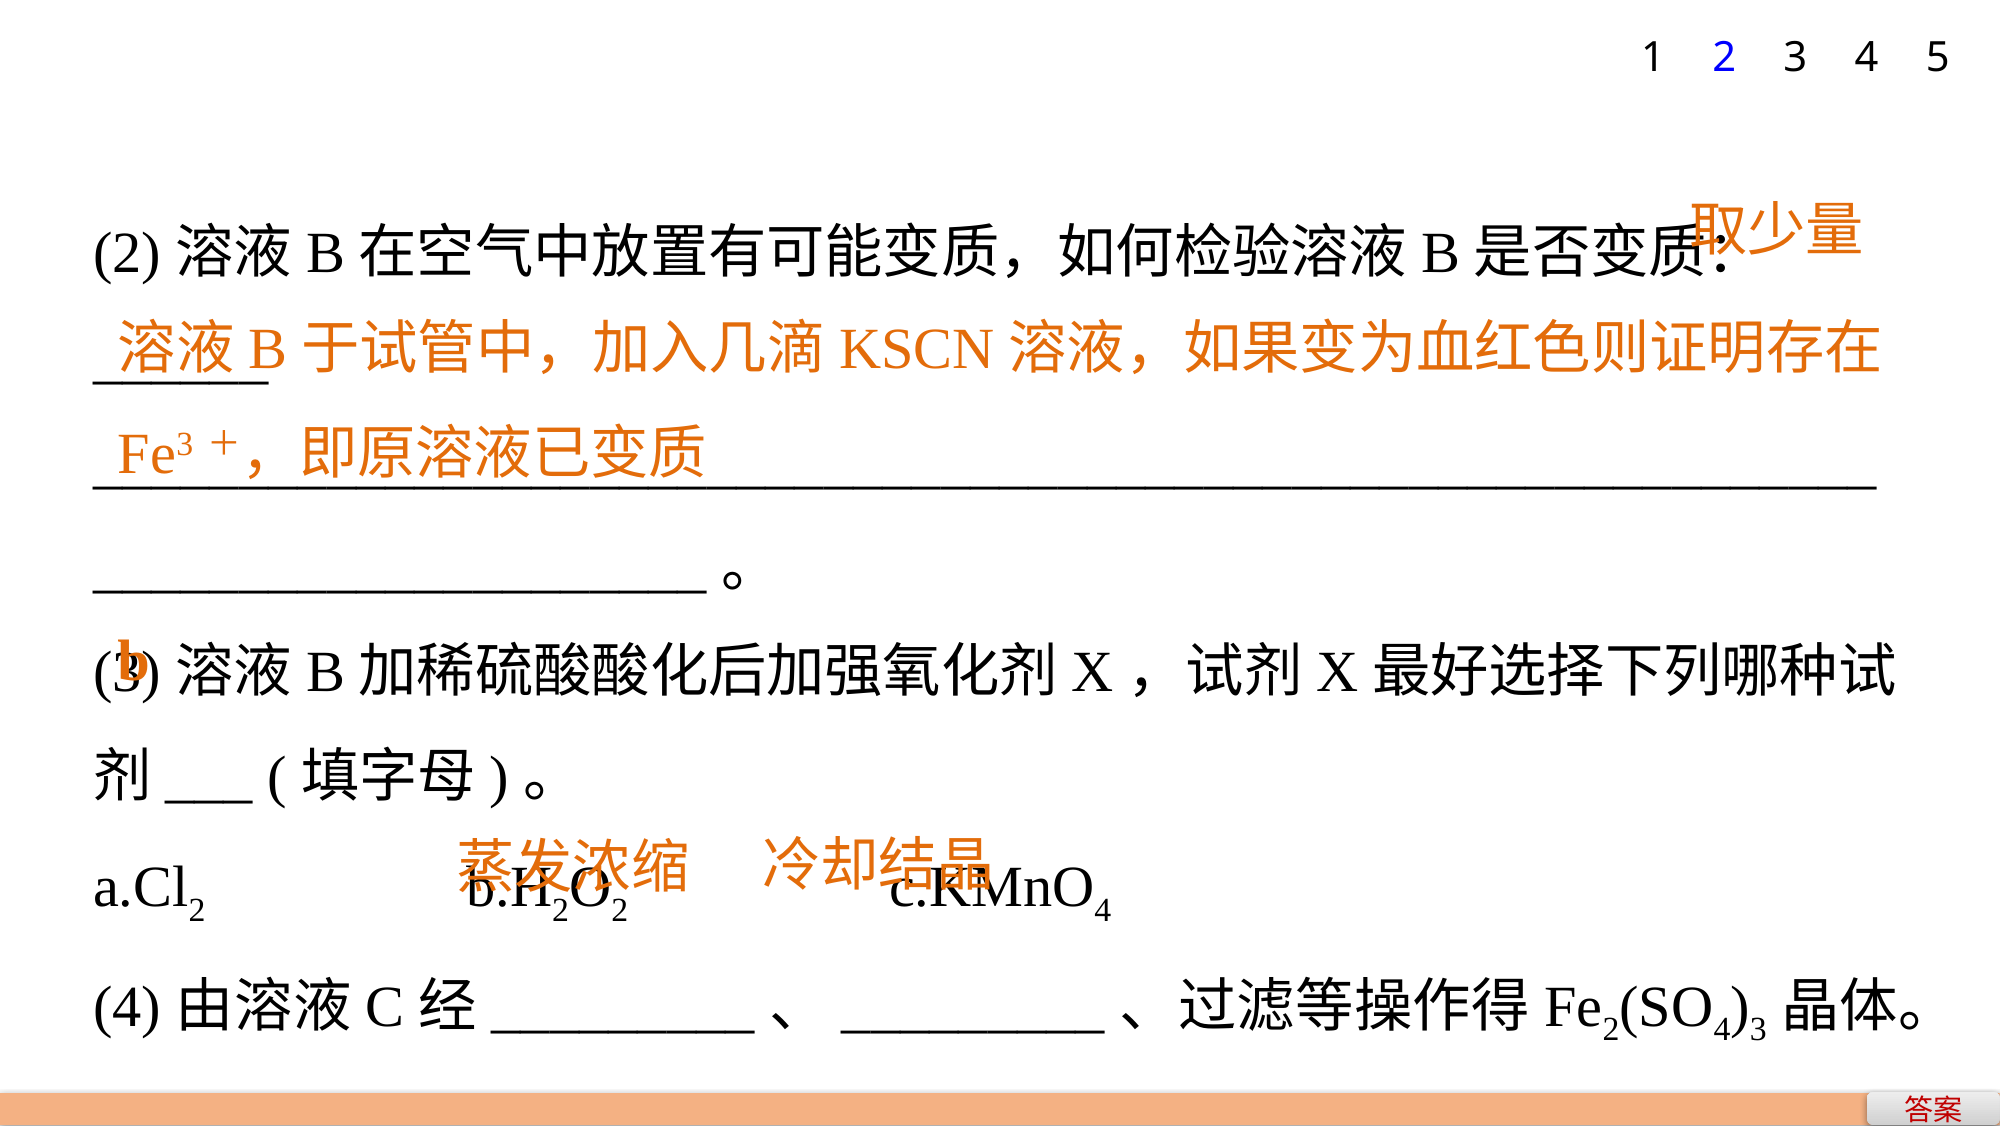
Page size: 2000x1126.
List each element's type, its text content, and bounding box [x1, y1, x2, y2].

text_box 5 [1910, 7, 1970, 102]
text_box 溶液B于试管中，加入几滴KSCN溶液，如果变为血红色则证明存在Fe3＋，即原溶液已变质 [103, 267, 1910, 493]
text_box 取少量 [1674, 184, 1879, 270]
text_box 4 [1839, 7, 1899, 102]
text_box 蒸发浓缩 [441, 821, 705, 907]
text_box 1 [1625, 7, 1685, 102]
text_box (2)溶液B在空气中放置有可能变质，如何检验溶液B是否变质：______ __________________________________________________________________________________。 (3)溶液B加稀硫酸酸化后加强氧化剂X，试剂X最好选择下列哪种试剂___ (填字母)。 a.Cl2 b.H2O2 c.KMnO4 (4)由溶液C经_________、_________、过滤等操作得Fe2(SO4)3晶体。 [78, 171, 1914, 1055]
text_box b [102, 614, 165, 699]
text_box 3 [1768, 7, 1828, 102]
text_box 冷却结晶 [747, 819, 1011, 905]
text_box 答案 [1866, 1091, 2000, 1126]
text_box [0, 1092, 1866, 1126]
text_box 2 [1697, 7, 1757, 102]
